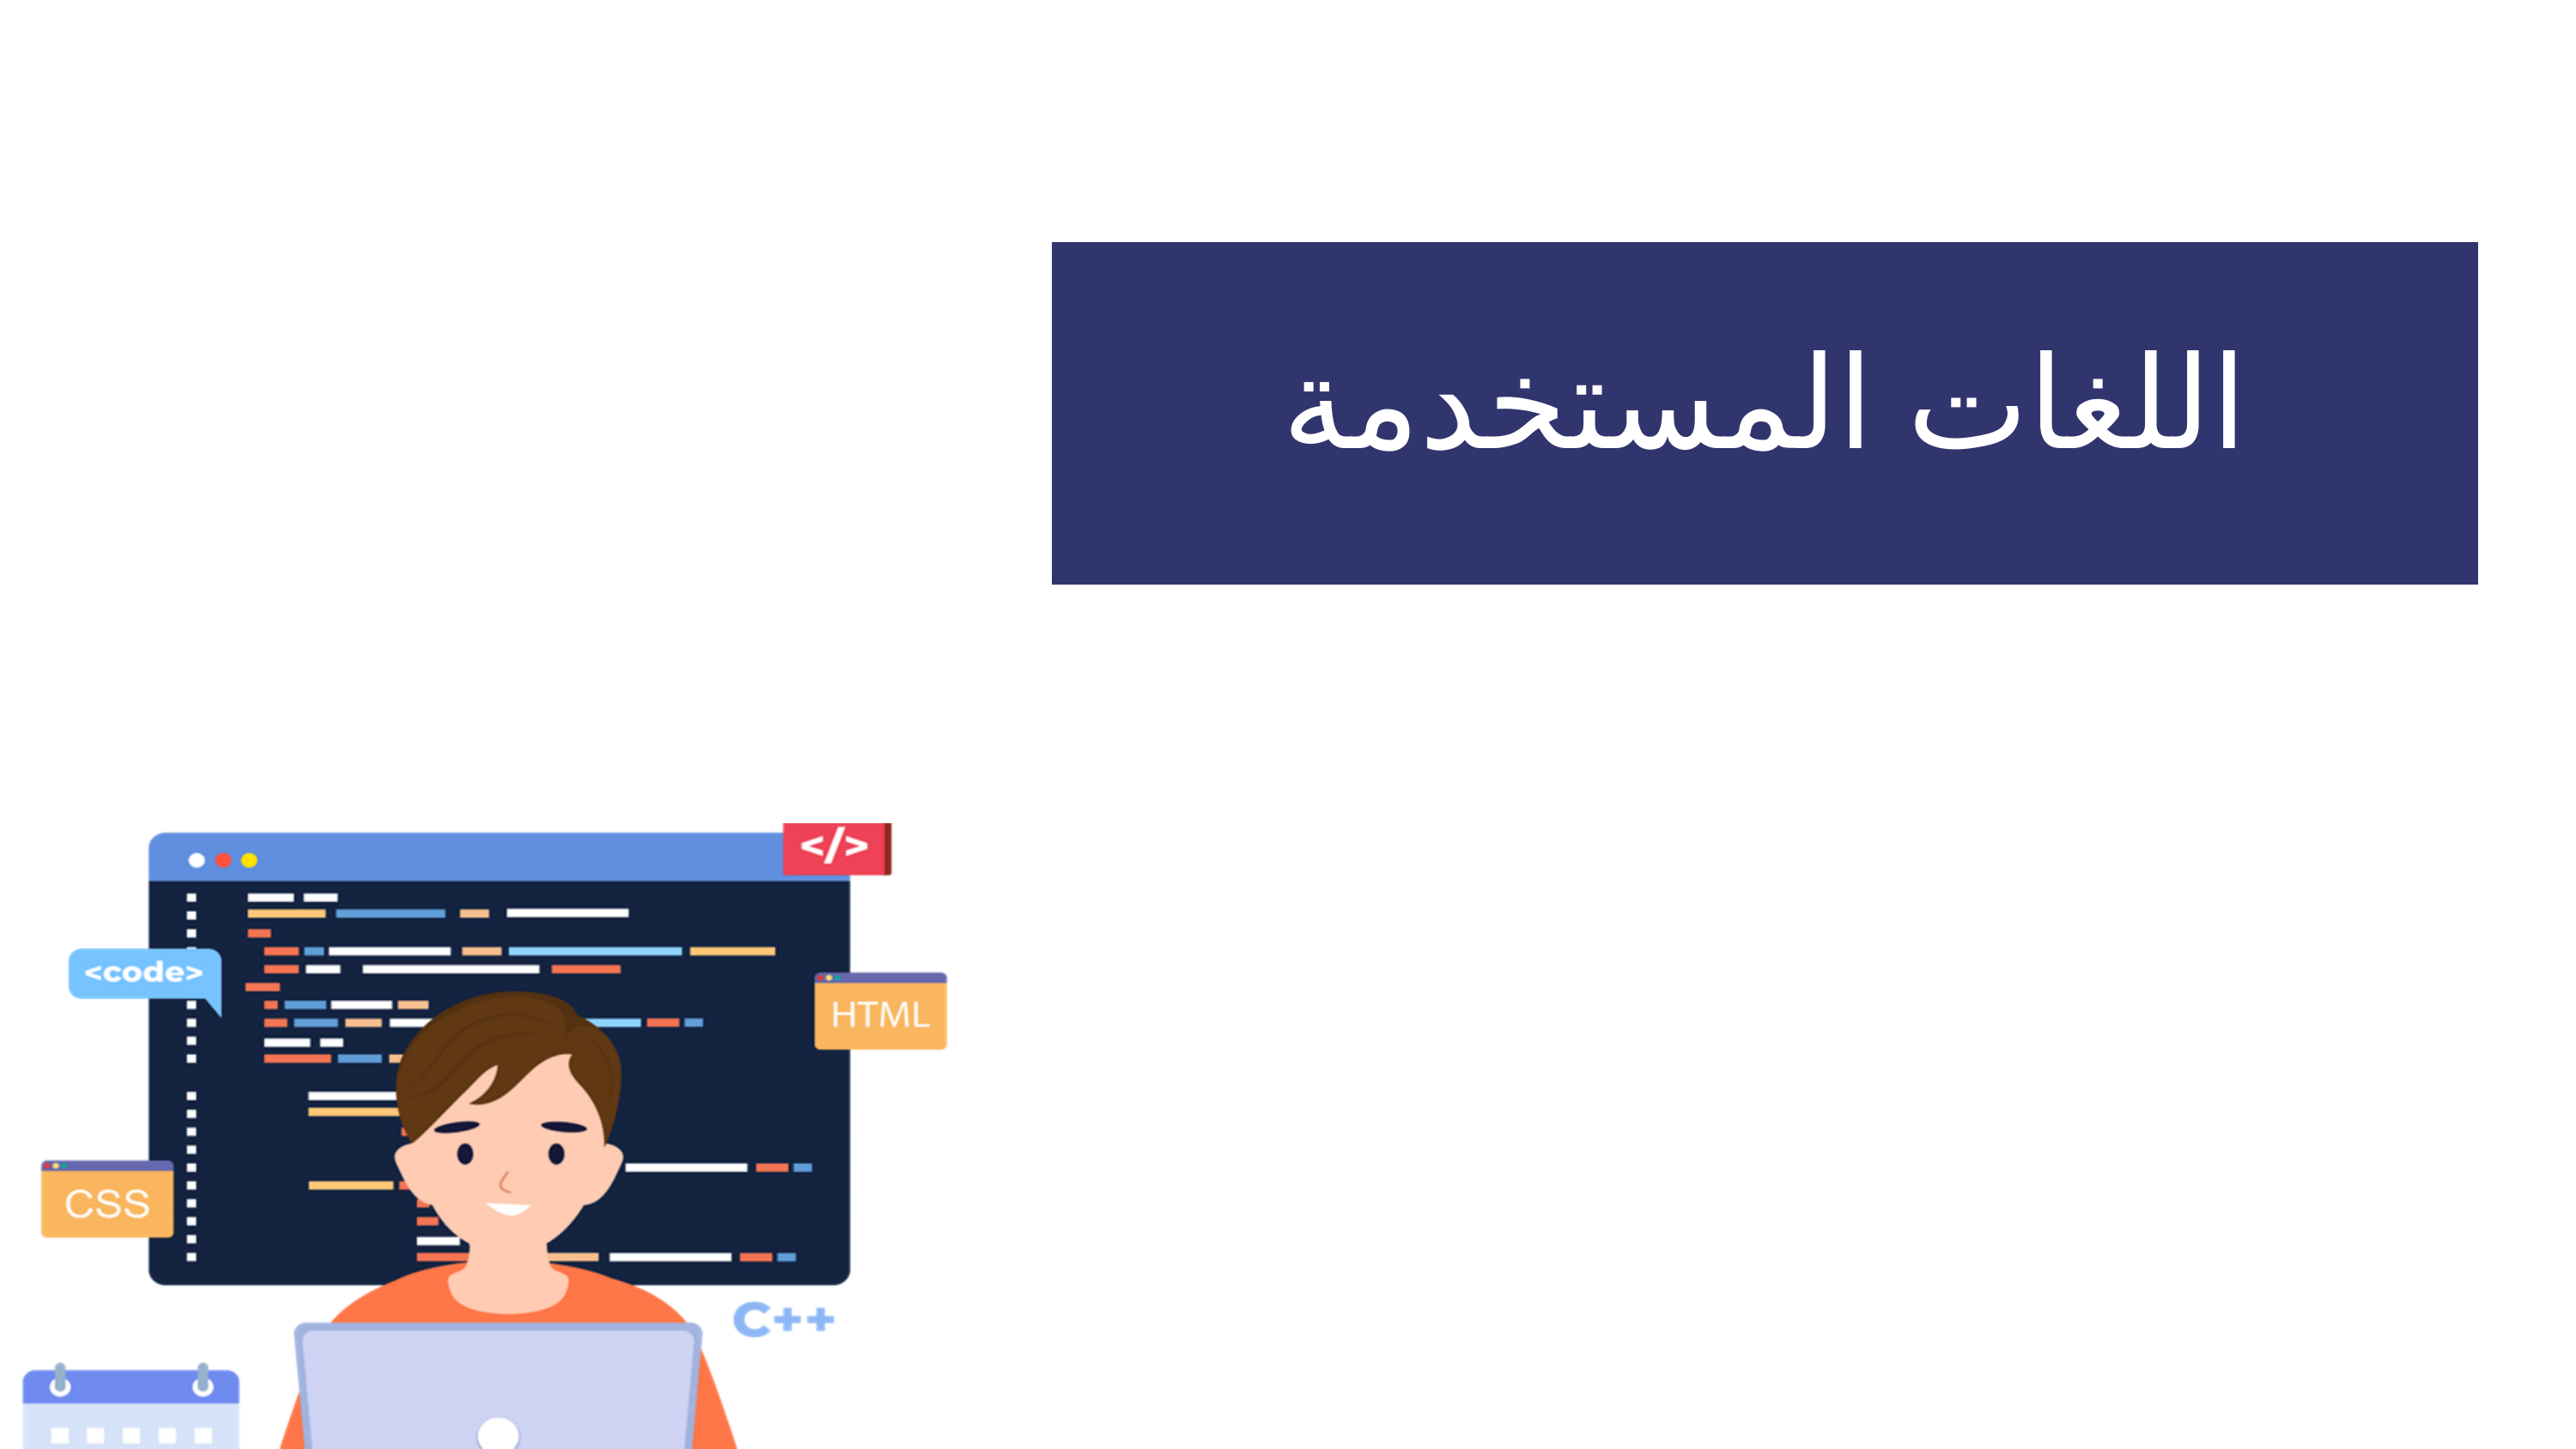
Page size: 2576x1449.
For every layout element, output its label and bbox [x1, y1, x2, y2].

text_box [0, 823, 984, 1449]
text_box [1051, 241, 2479, 585]
